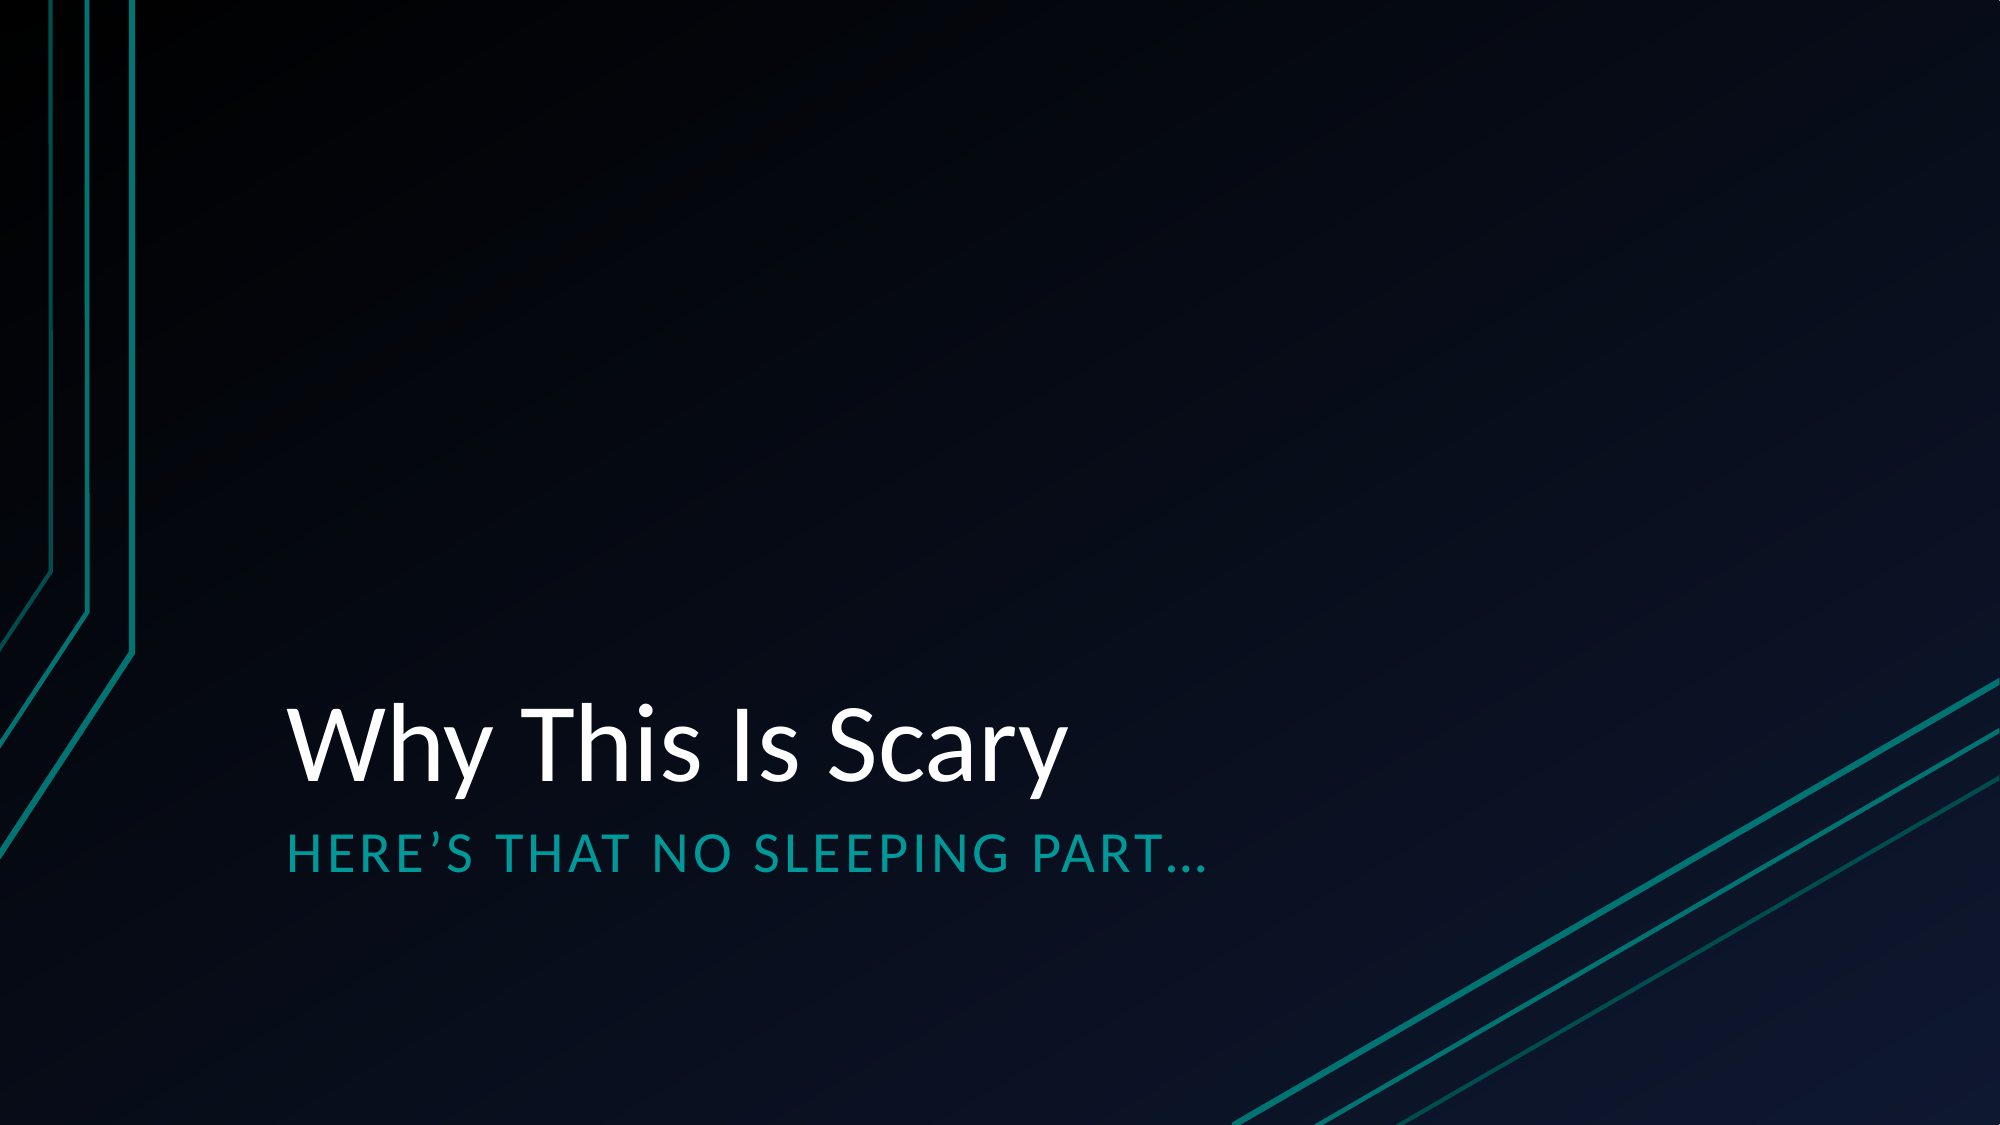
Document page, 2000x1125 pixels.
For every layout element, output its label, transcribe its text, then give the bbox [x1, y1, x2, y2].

title Why This Is Scary [266, 362, 1733, 816]
list Here’s that no sleeping part… [266, 812, 1427, 1013]
